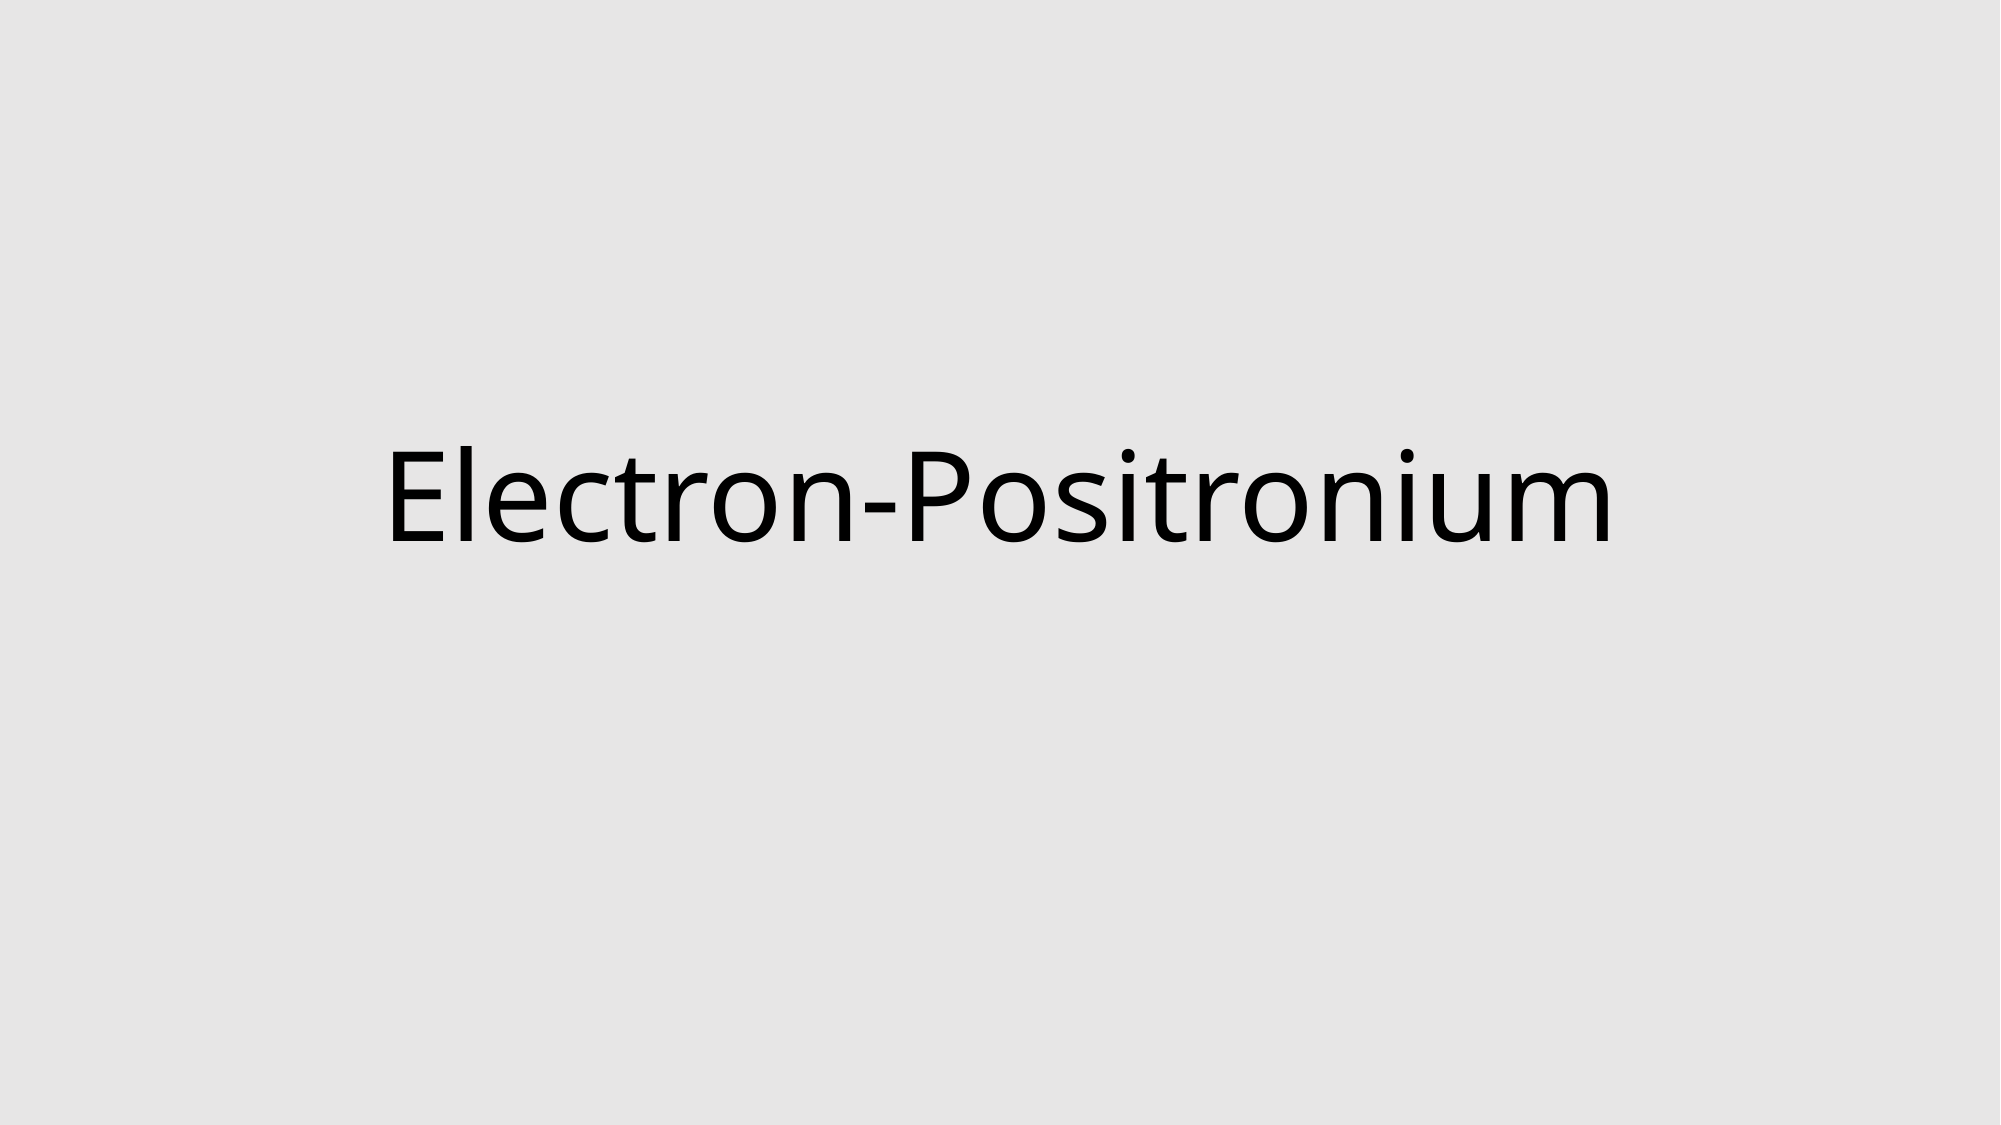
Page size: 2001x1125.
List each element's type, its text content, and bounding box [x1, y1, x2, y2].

title Electron-Positronium [249, 184, 1750, 576]
